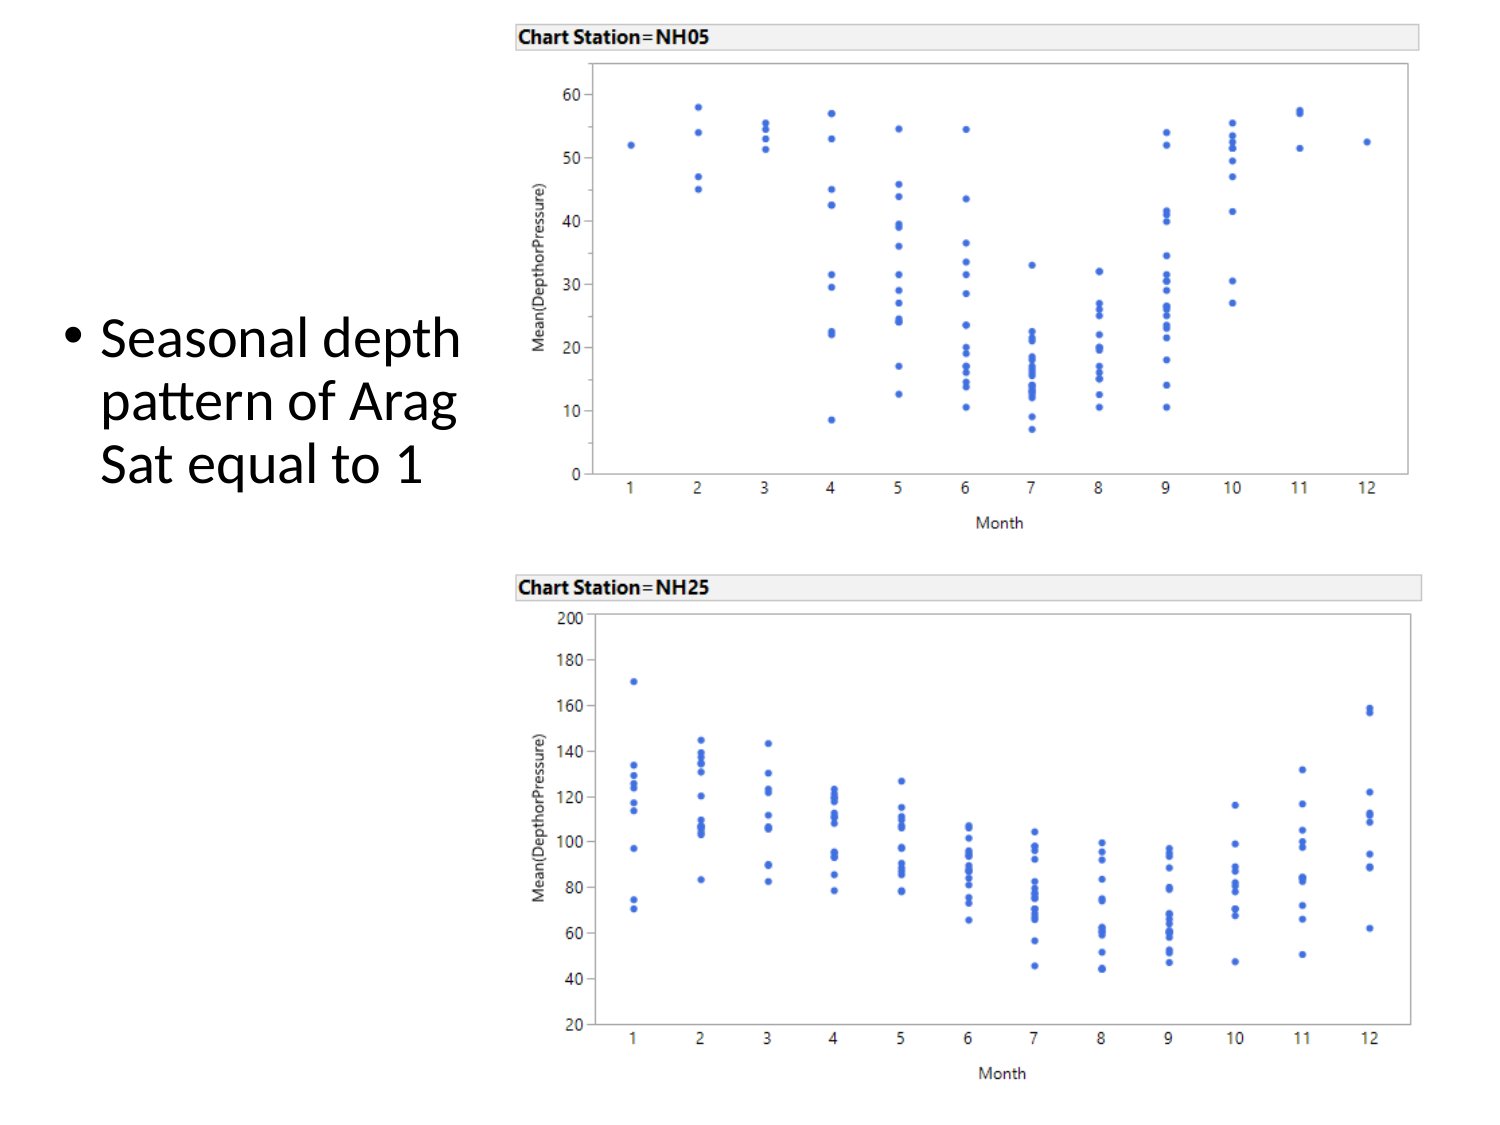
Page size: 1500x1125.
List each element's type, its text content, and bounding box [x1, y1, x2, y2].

list Seasonal depth pattern of Arag Sat equal to 1 [48, 299, 480, 1014]
picture [498, 20, 1425, 1125]
